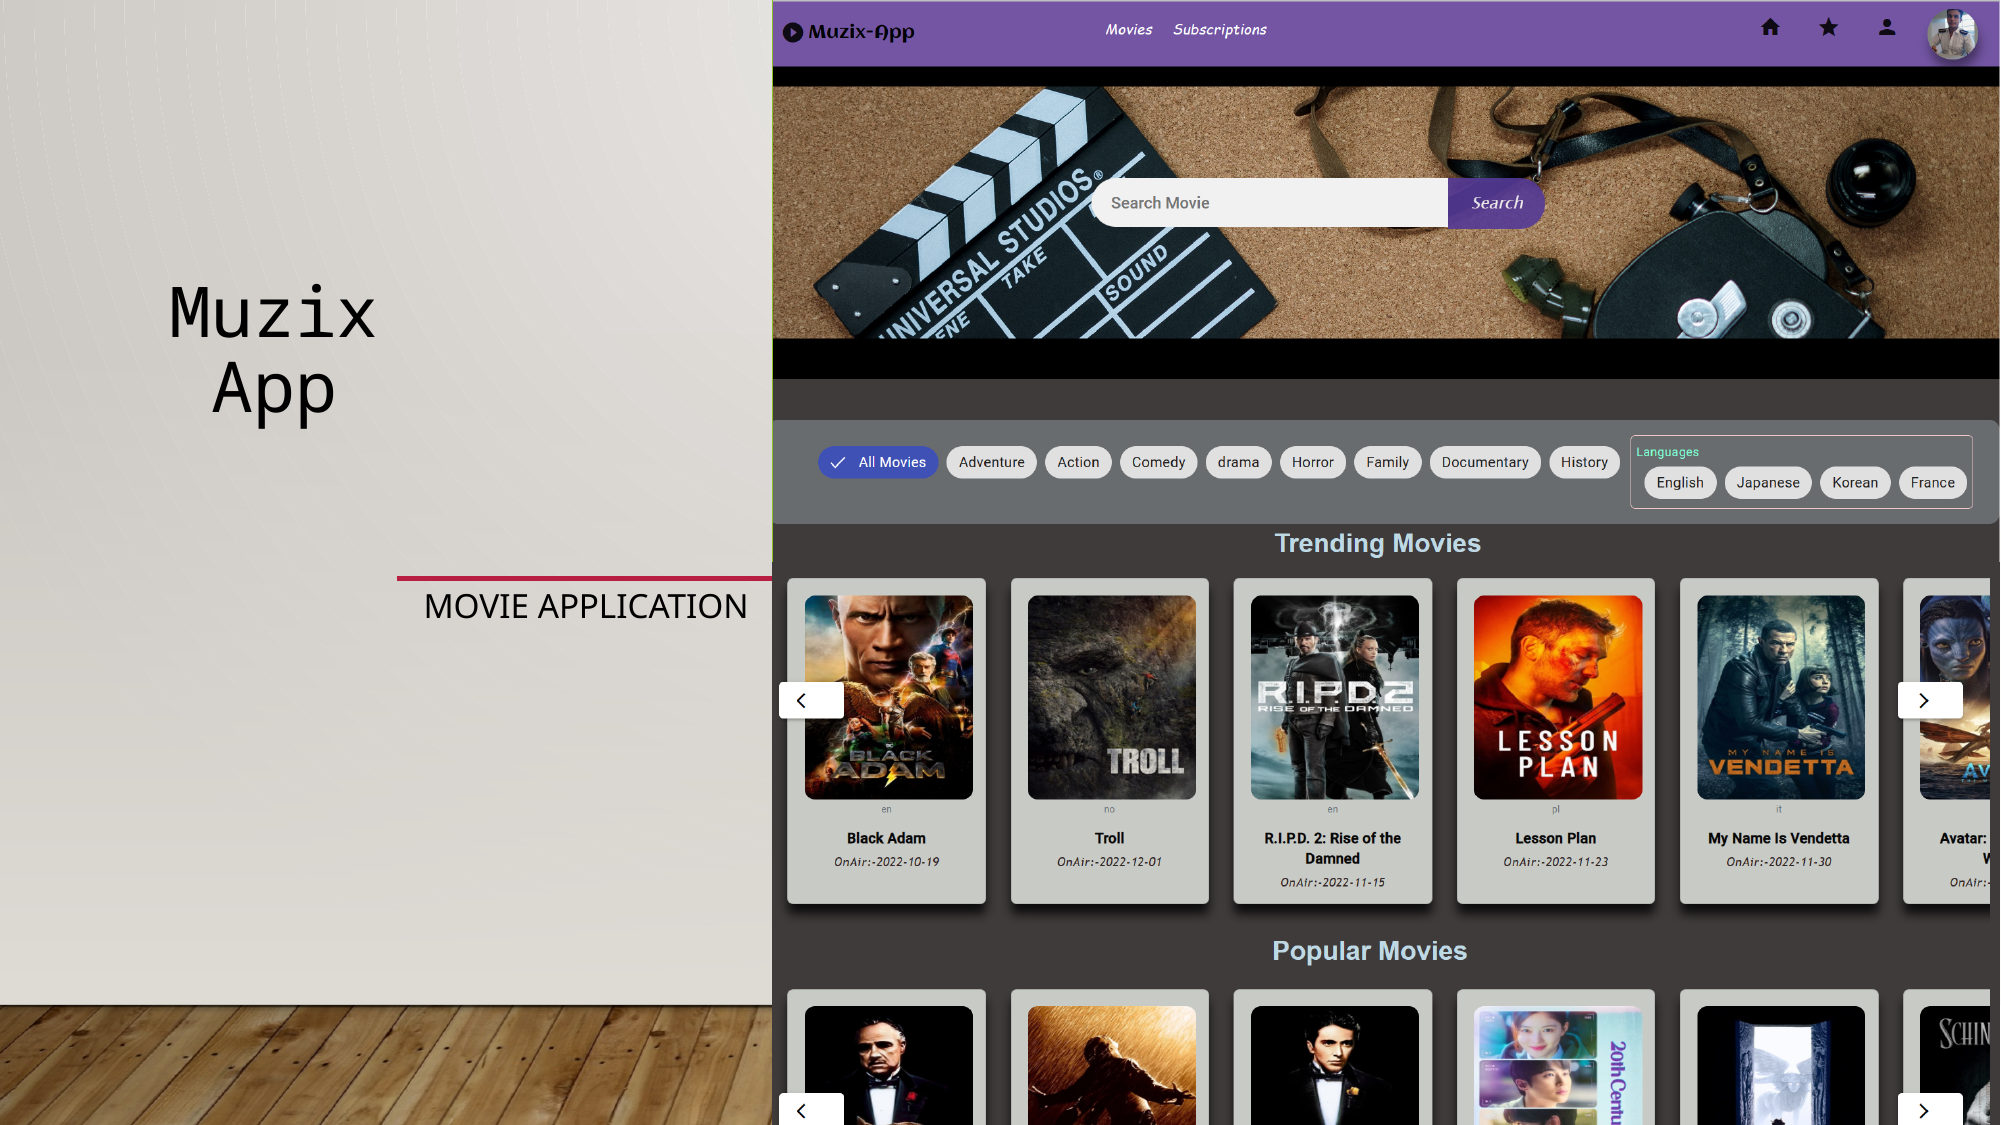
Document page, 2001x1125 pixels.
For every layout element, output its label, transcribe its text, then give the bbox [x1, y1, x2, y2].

title Muzix App [154, 267, 771, 428]
subtitle Movie Application [408, 562, 771, 723]
picture [0, 0, 2000, 1125]
